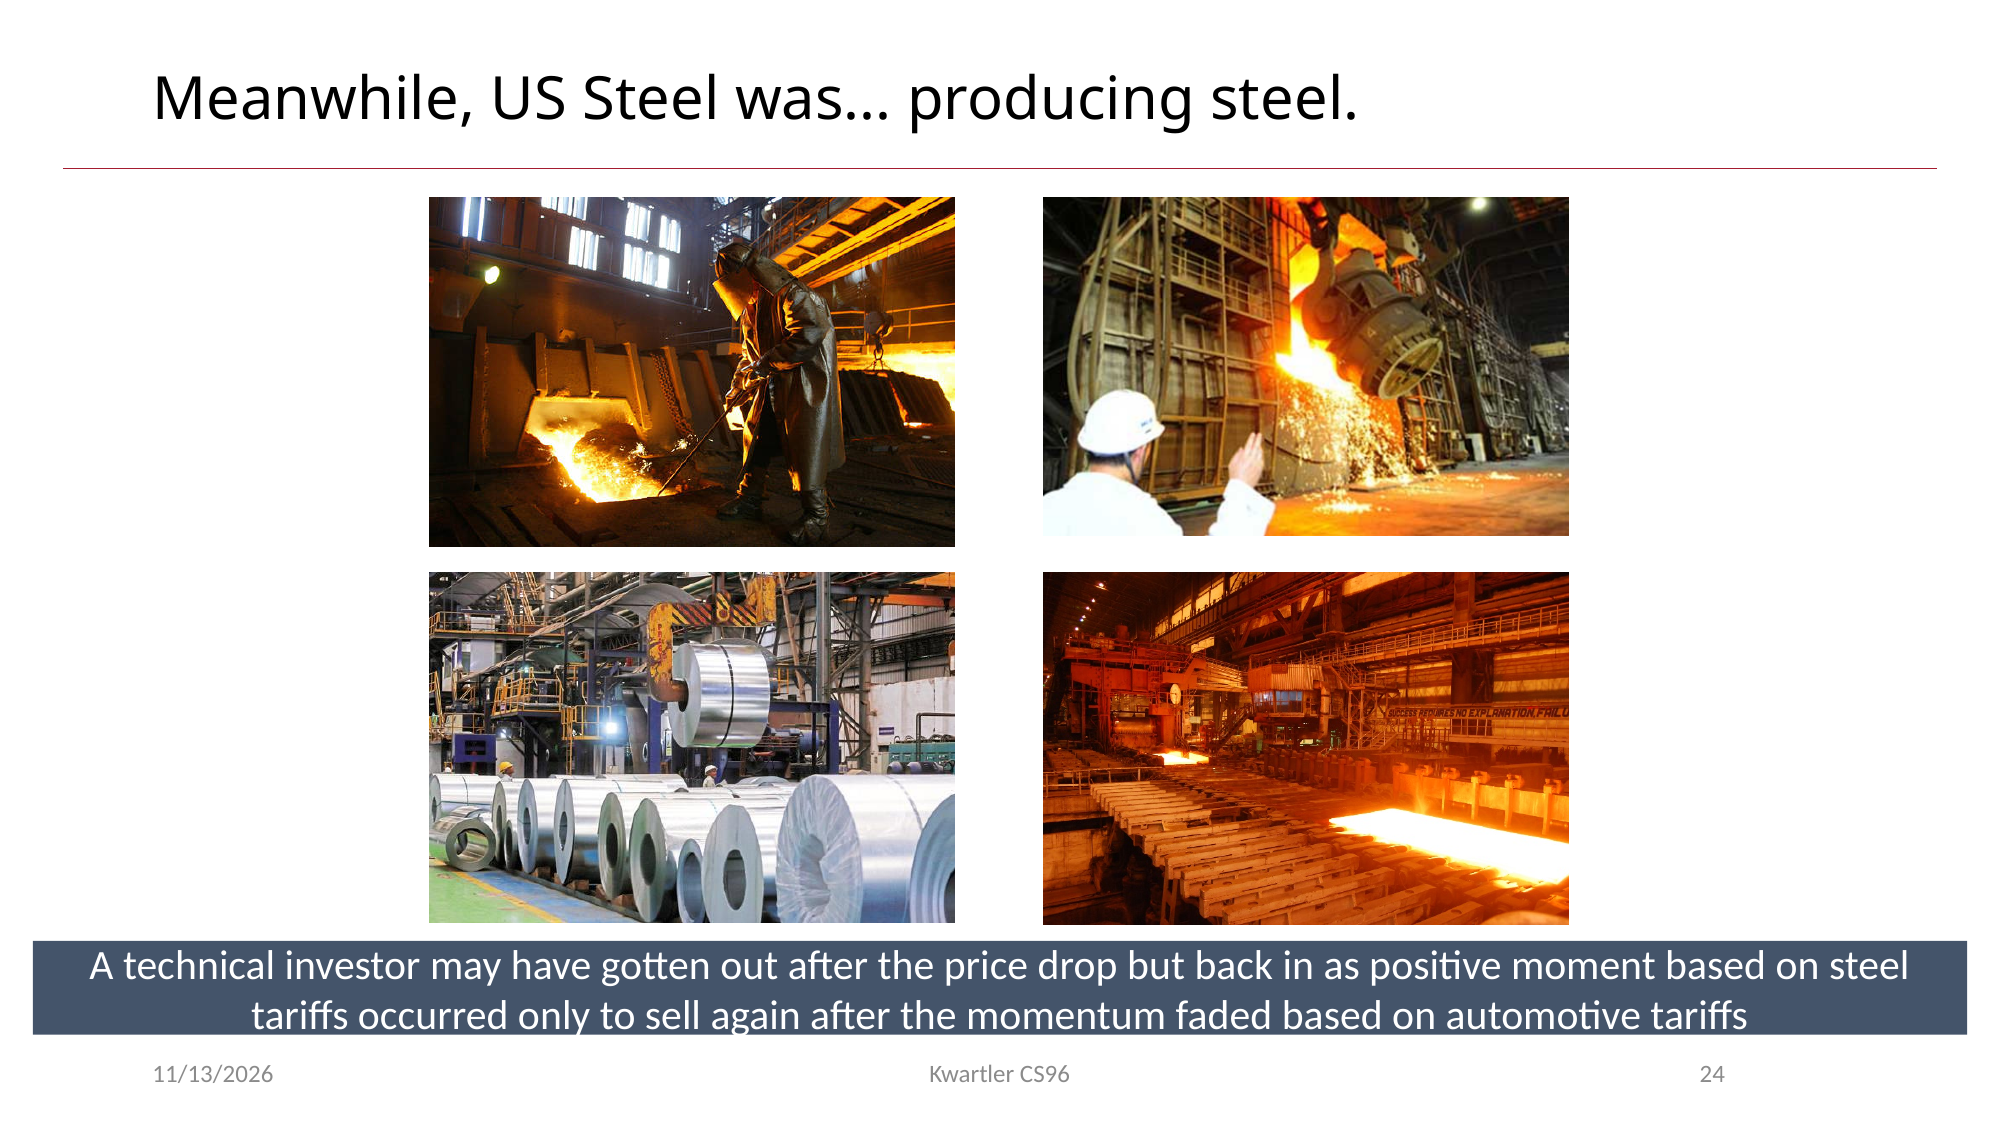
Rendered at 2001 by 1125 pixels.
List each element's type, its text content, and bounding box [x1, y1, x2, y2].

picture [1043, 197, 1569, 536]
picture [1043, 572, 1569, 925]
title Meanwhile, US Steel was... producing steel. [137, 59, 1863, 142]
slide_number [137, 1042, 588, 1103]
text_box A technical investor may have gotten out after the price drop but back in as positive moment based on steel tariffs occurred only to sell again after the momentum faded based on automotive tariffs [32, 940, 1968, 1036]
picture [429, 572, 955, 923]
footer Kwartler CS96 [662, 1042, 1338, 1103]
picture [429, 197, 955, 547]
text_box 24 [1412, 1042, 1741, 1103]
